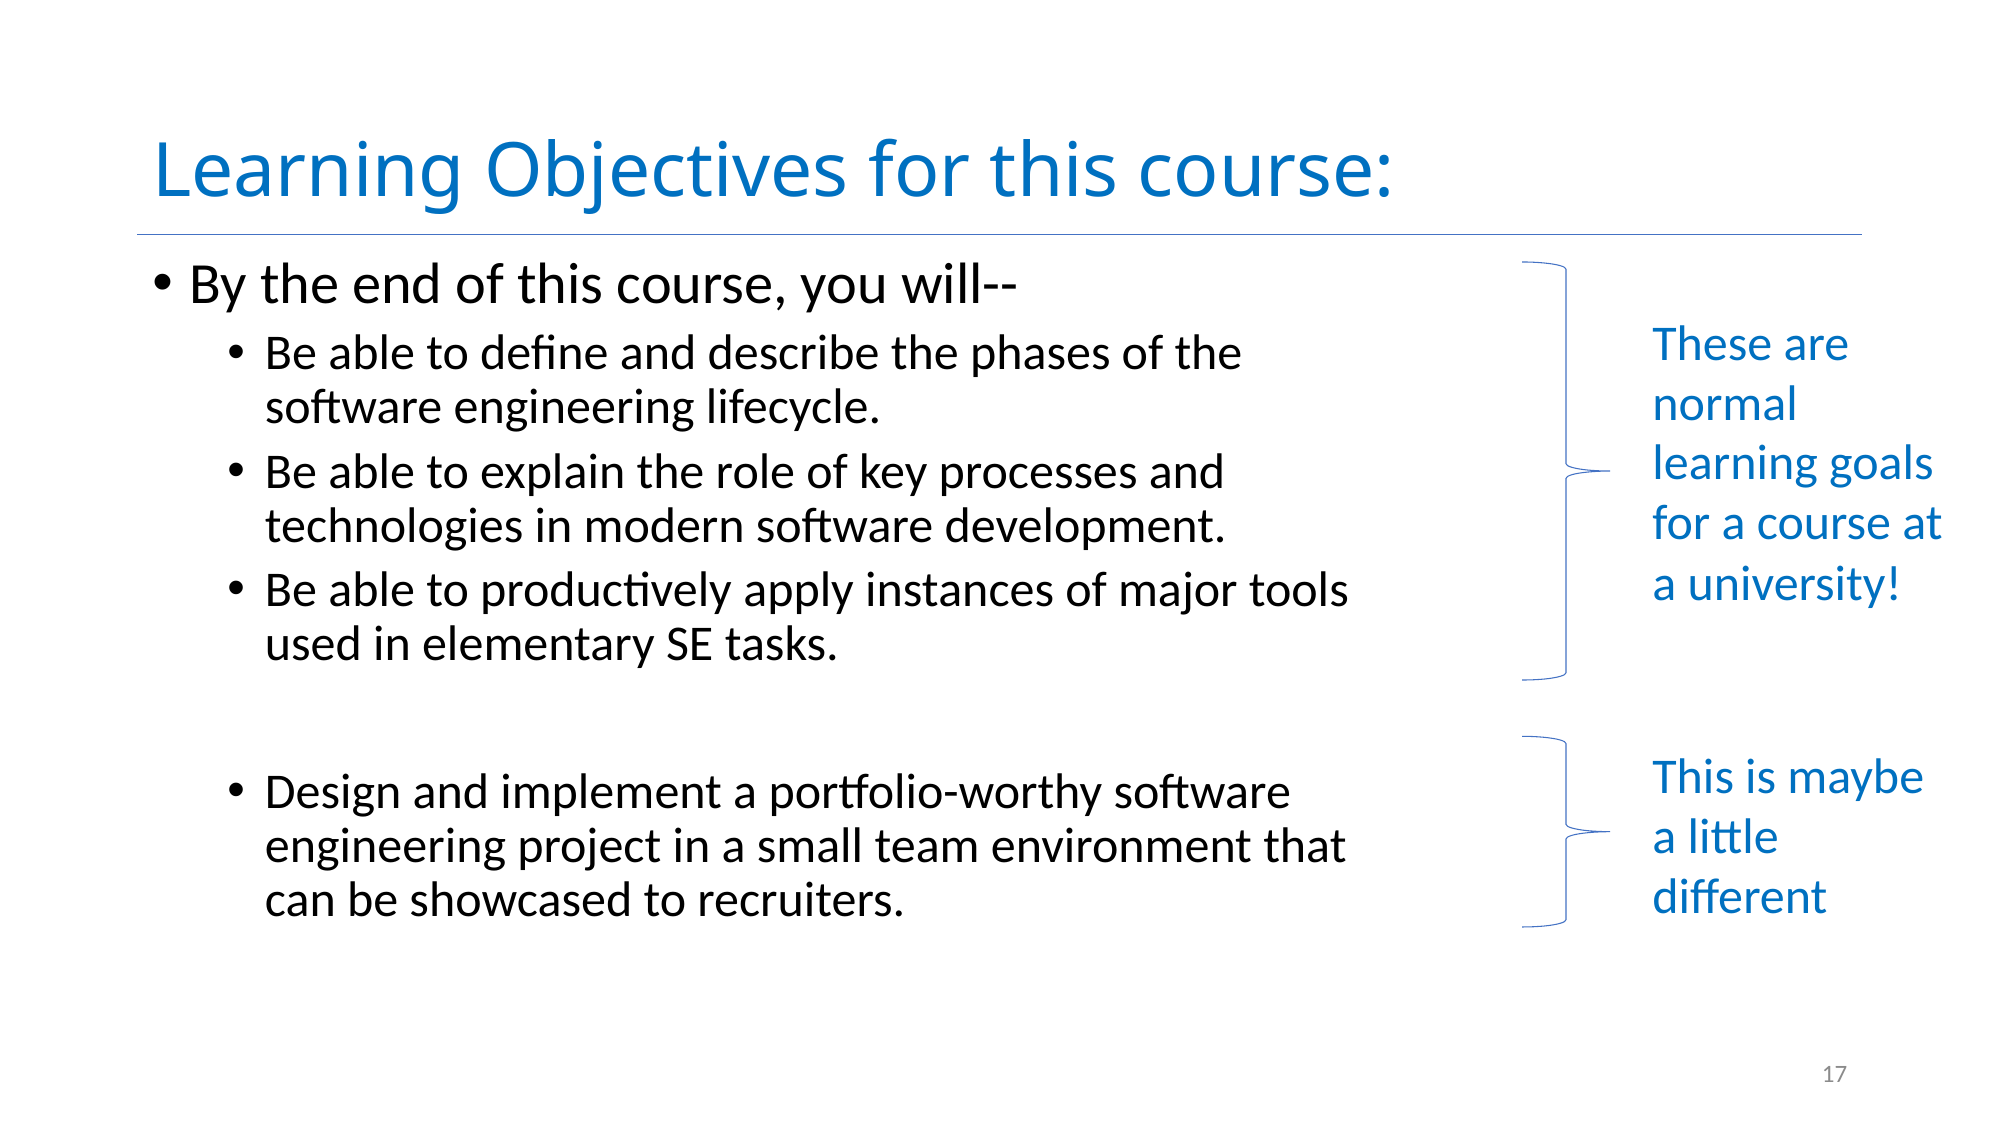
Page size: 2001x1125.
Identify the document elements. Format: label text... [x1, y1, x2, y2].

title Learning Objectives for this course: [137, 3, 1863, 221]
list By the end of this course, you will-- Be able to define and describe the phases of the software engineering lifecycle. Be able to explain the role of key processes and technologies in modern software development. Be able to productively apply instances of major tools used in elementary SE tasks. Design and implement a portfolio-worthy software engineering project in a small team environment that can be showcased to recruiters. [137, 246, 1432, 960]
text_box [1522, 735, 1611, 928]
text_box This is maybe a little different [1637, 736, 1970, 932]
slide_number 17 [1412, 1042, 1863, 1103]
text_box [1522, 261, 1611, 681]
text_box These are normal learning goals for a course at a university! [1637, 302, 1970, 618]
